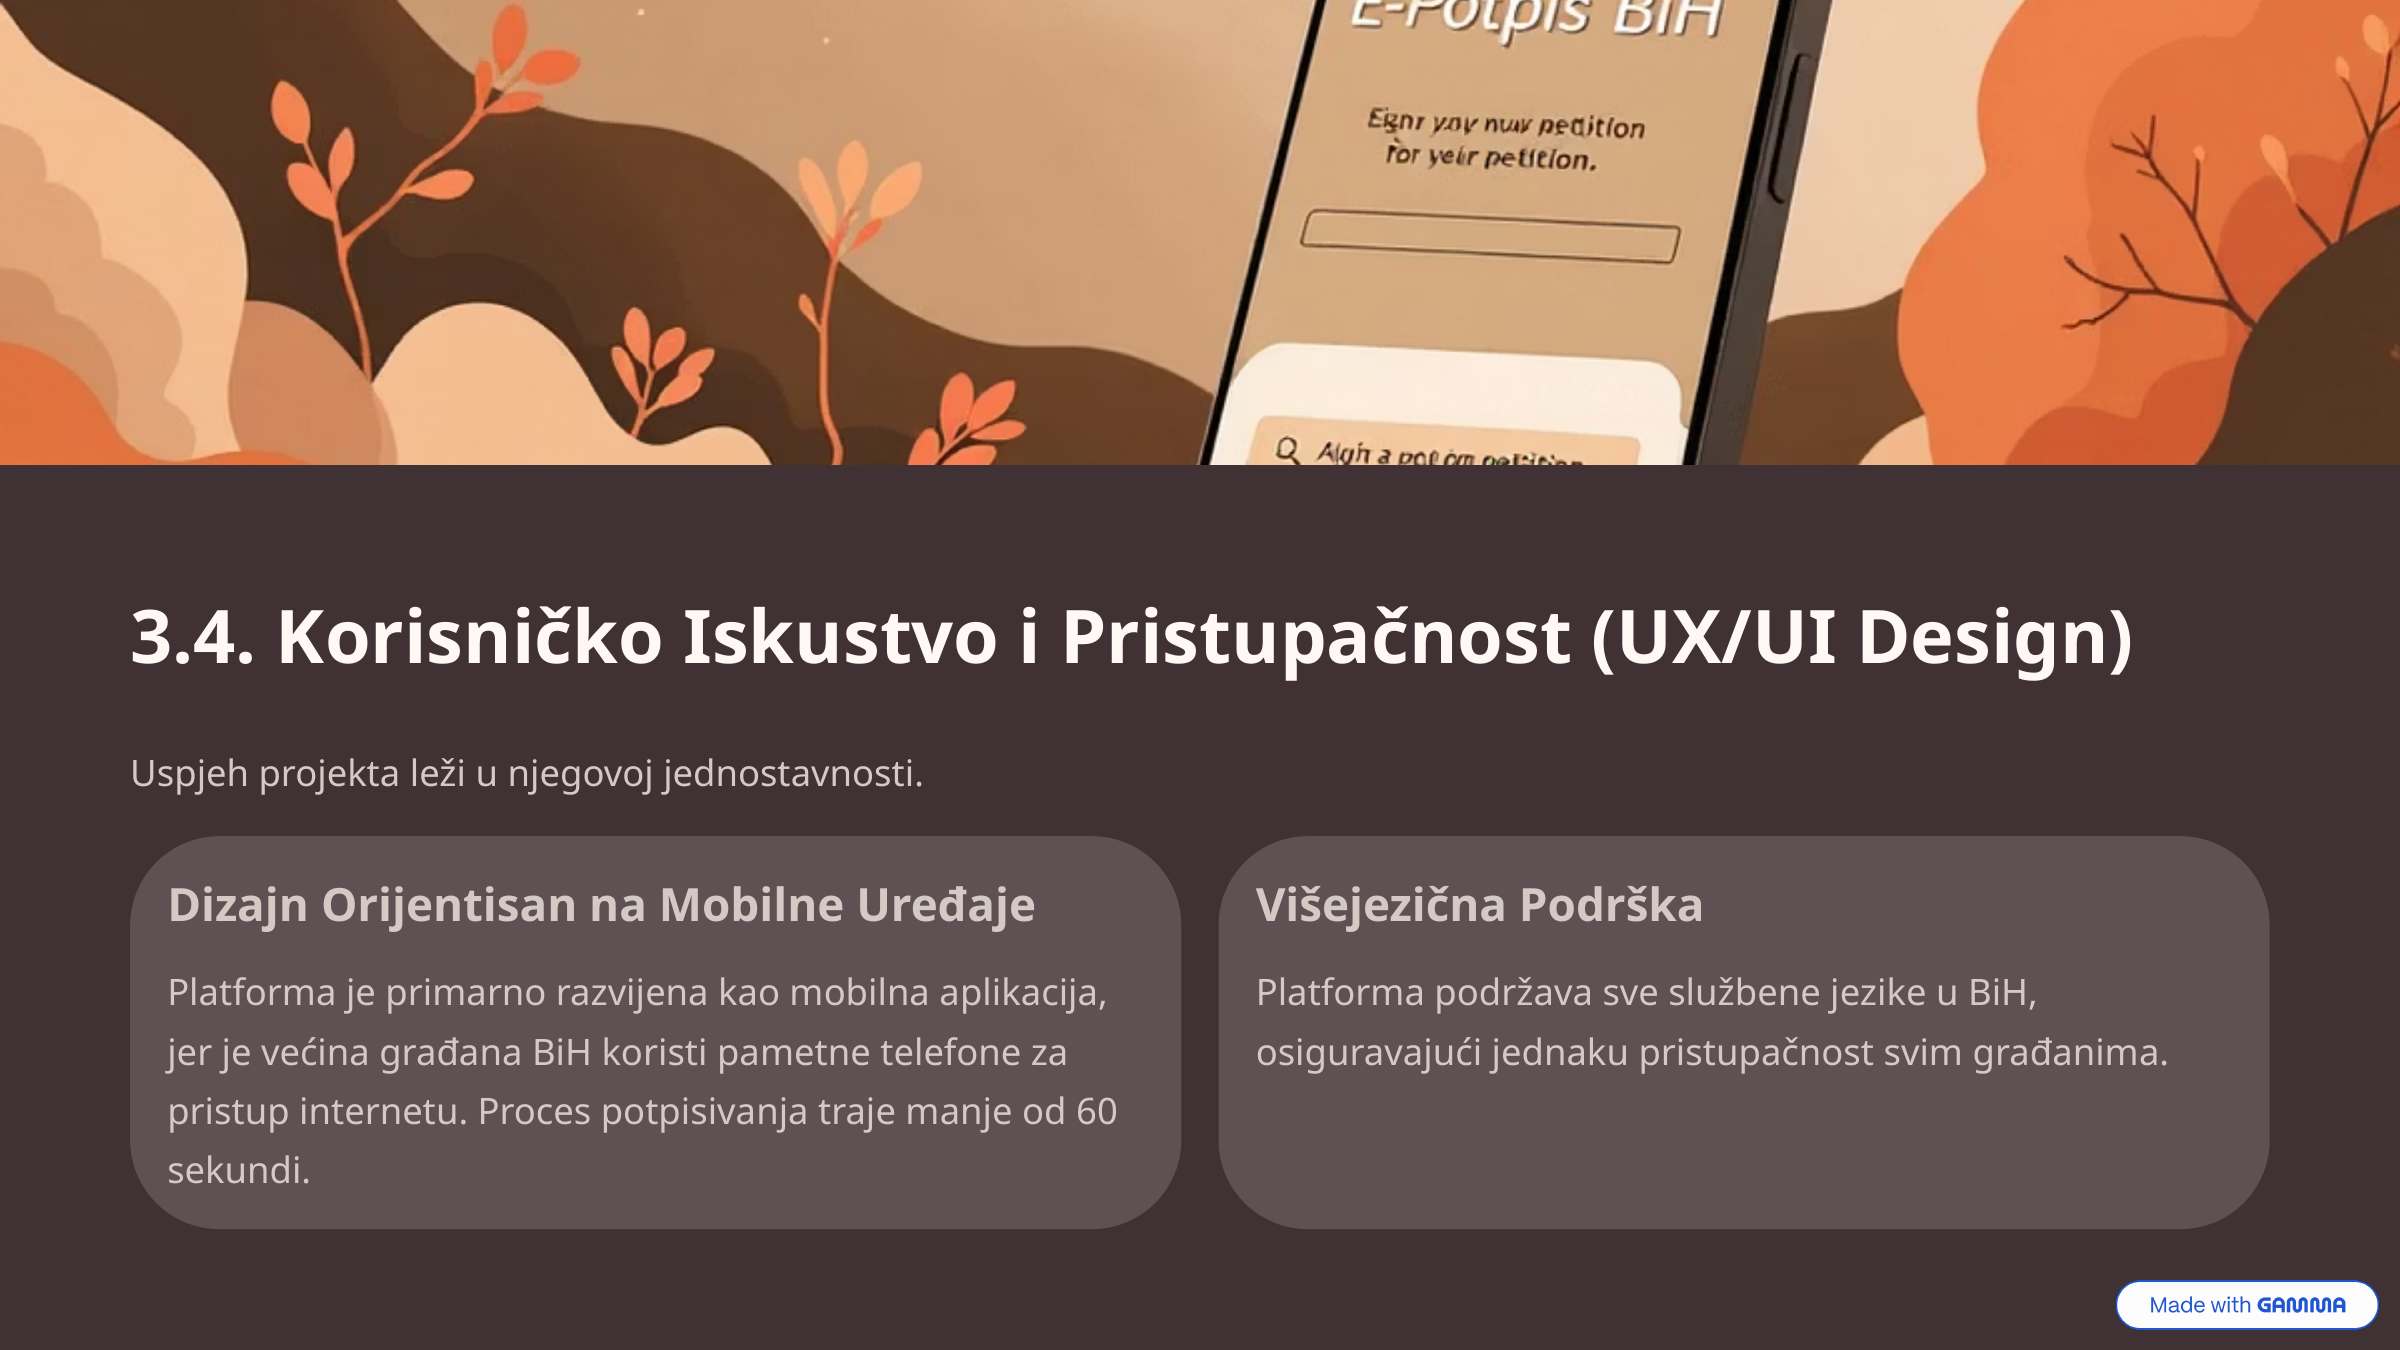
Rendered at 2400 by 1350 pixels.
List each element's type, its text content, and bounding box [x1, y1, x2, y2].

text_box Višejezična Podrška [1255, 873, 1727, 932]
text_box Uspjeh projekta leži u njegovoj jednostavnosti. [130, 734, 2270, 795]
text_box Dizajn Orijentisan na Mobilne Uređaje [167, 873, 1073, 932]
text_box Platforma podržava sve službene jezike u BiH, osiguravajući jednaku pristupačnost svim građanima. [1255, 953, 2233, 1073]
text_box 3.4. Korisničko Iskustvo i Pristupačnost (UX/UI Design) [130, 585, 2218, 679]
picture [2106, 1271, 2389, 1339]
text_box [1218, 836, 2270, 1230]
text_box [130, 836, 1182, 1230]
picture [0, 0, 2400, 466]
text_box Platforma je primarno razvijena kao mobilna aplikacija, jer je većina građana BiH koristi pametne telefone za pristup internetu. Proces potpisivanja traje manje od 60 sekundi. [167, 953, 1145, 1192]
